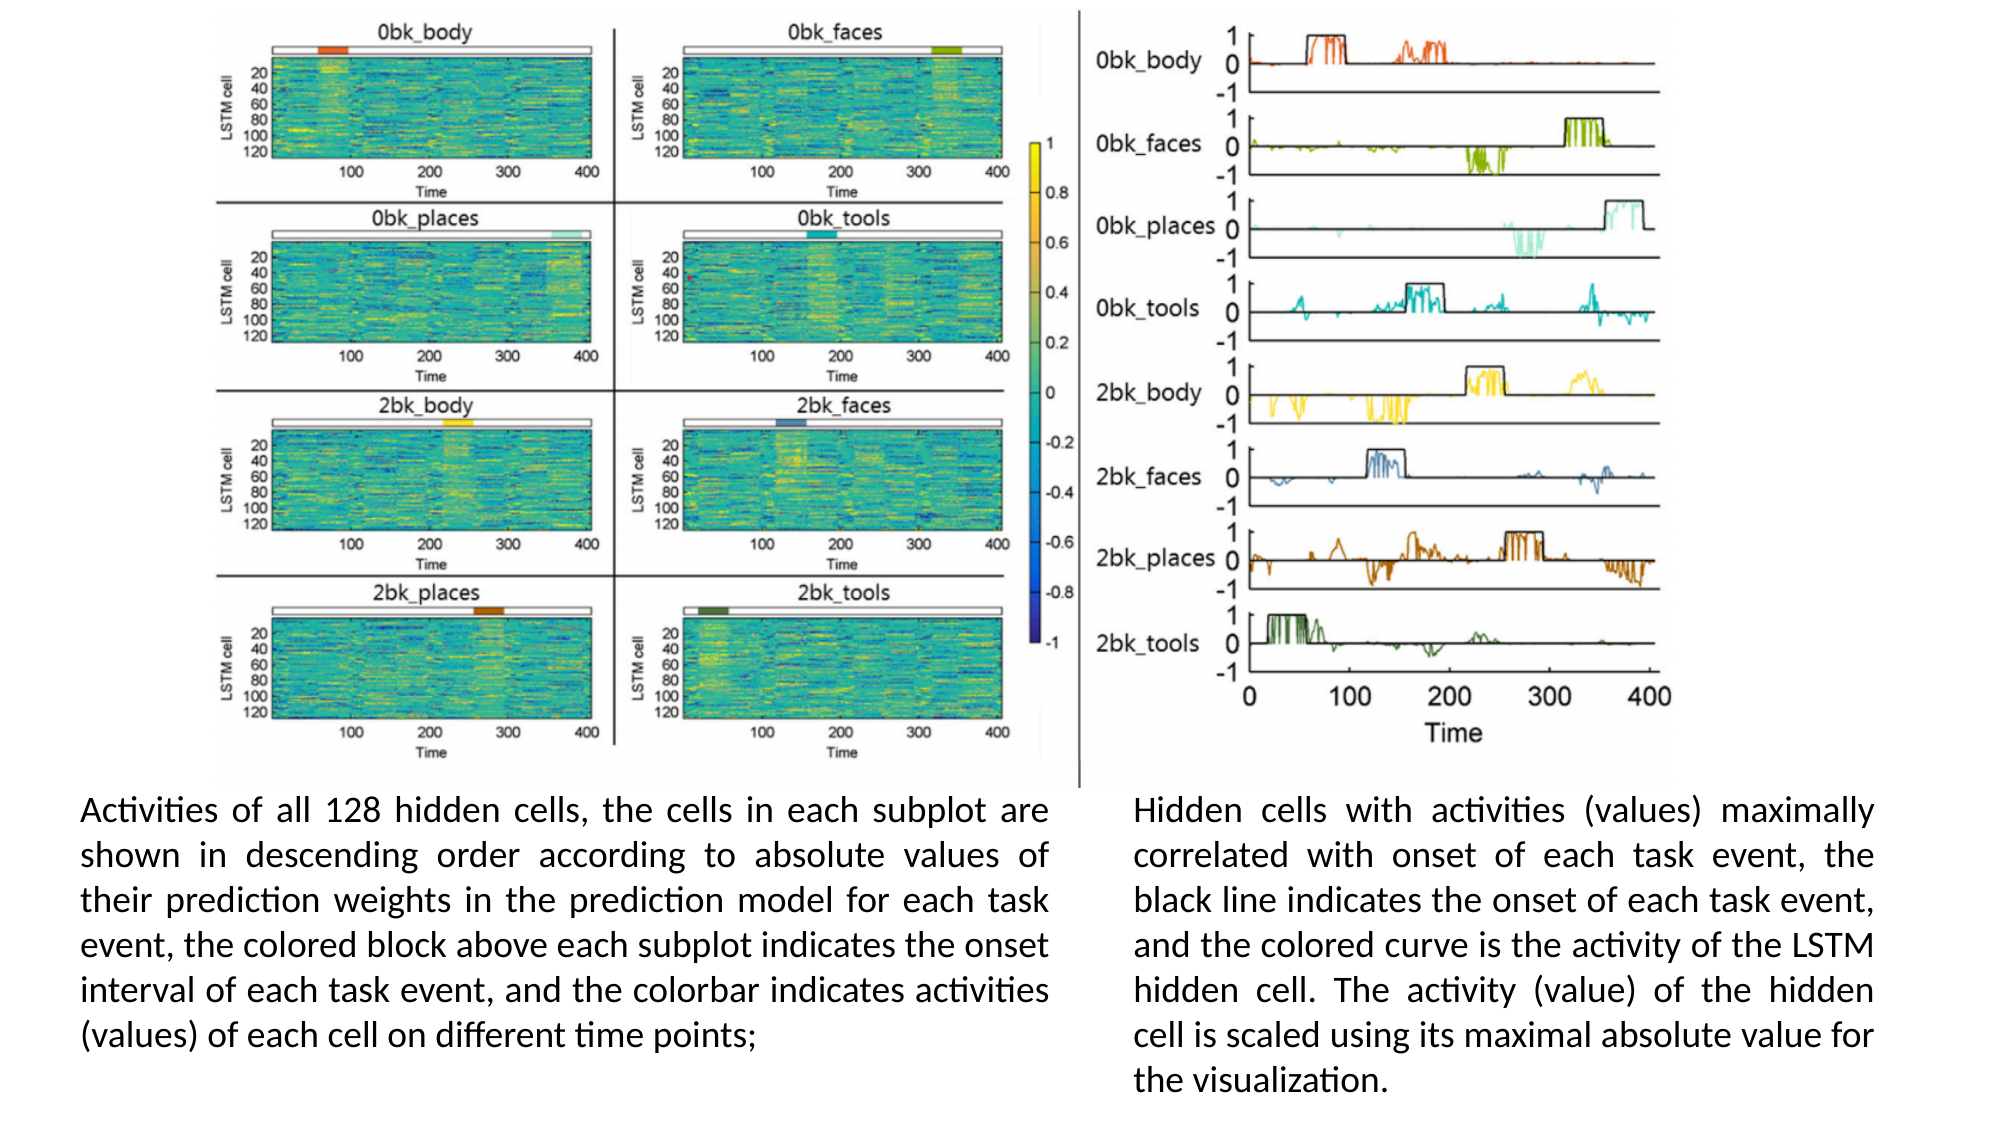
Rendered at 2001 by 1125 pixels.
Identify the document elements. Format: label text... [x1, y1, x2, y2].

text_box Hidden cells with activities (values) maximally correlated with onset of each task event, the black line indicates the onset of each task event, and the colored curve is the activity of the LSTM hidden cell. The activity (value) of the hidden cell is scaled using its maximal absolute value for the visualization. [1118, 777, 1891, 1108]
text_box Activities of all 128 hidden cells, the cells in each subplot are shown in descending order according to absolute values of their prediction weights in the prediction model for each task event, the colored block above each subplot indicates the onset interval of each task event, and the colorbar indicates activities (values) of each cell on different time points; [65, 777, 1066, 1063]
picture [193, 0, 1763, 788]
